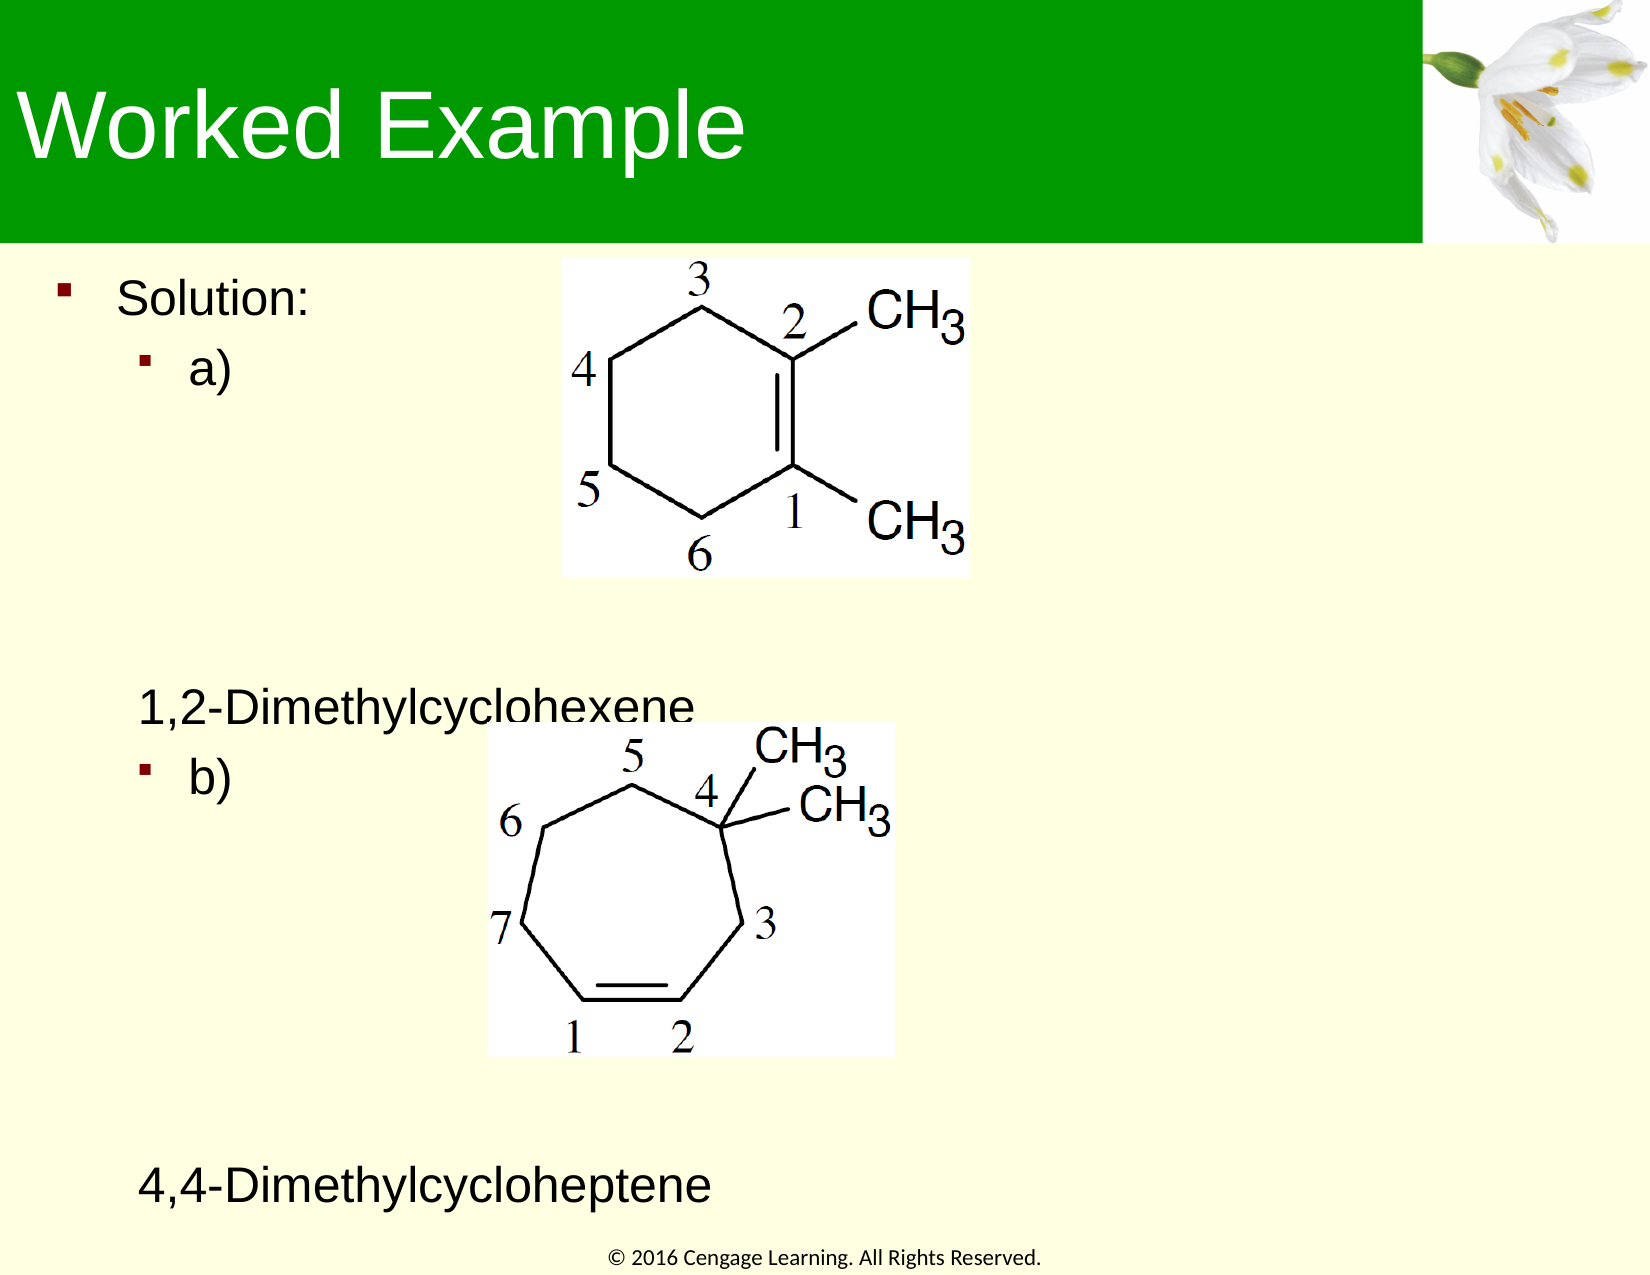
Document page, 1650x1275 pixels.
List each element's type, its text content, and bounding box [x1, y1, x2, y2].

picture [1422, 0, 1650, 244]
picture [562, 257, 971, 578]
list Solution: a) 1,2-Dimethylcyclohexene b) 4,4-Dimethylcycloheptene [37, 257, 1595, 1207]
picture [487, 721, 896, 1057]
title Worked Example [0, 0, 1417, 241]
